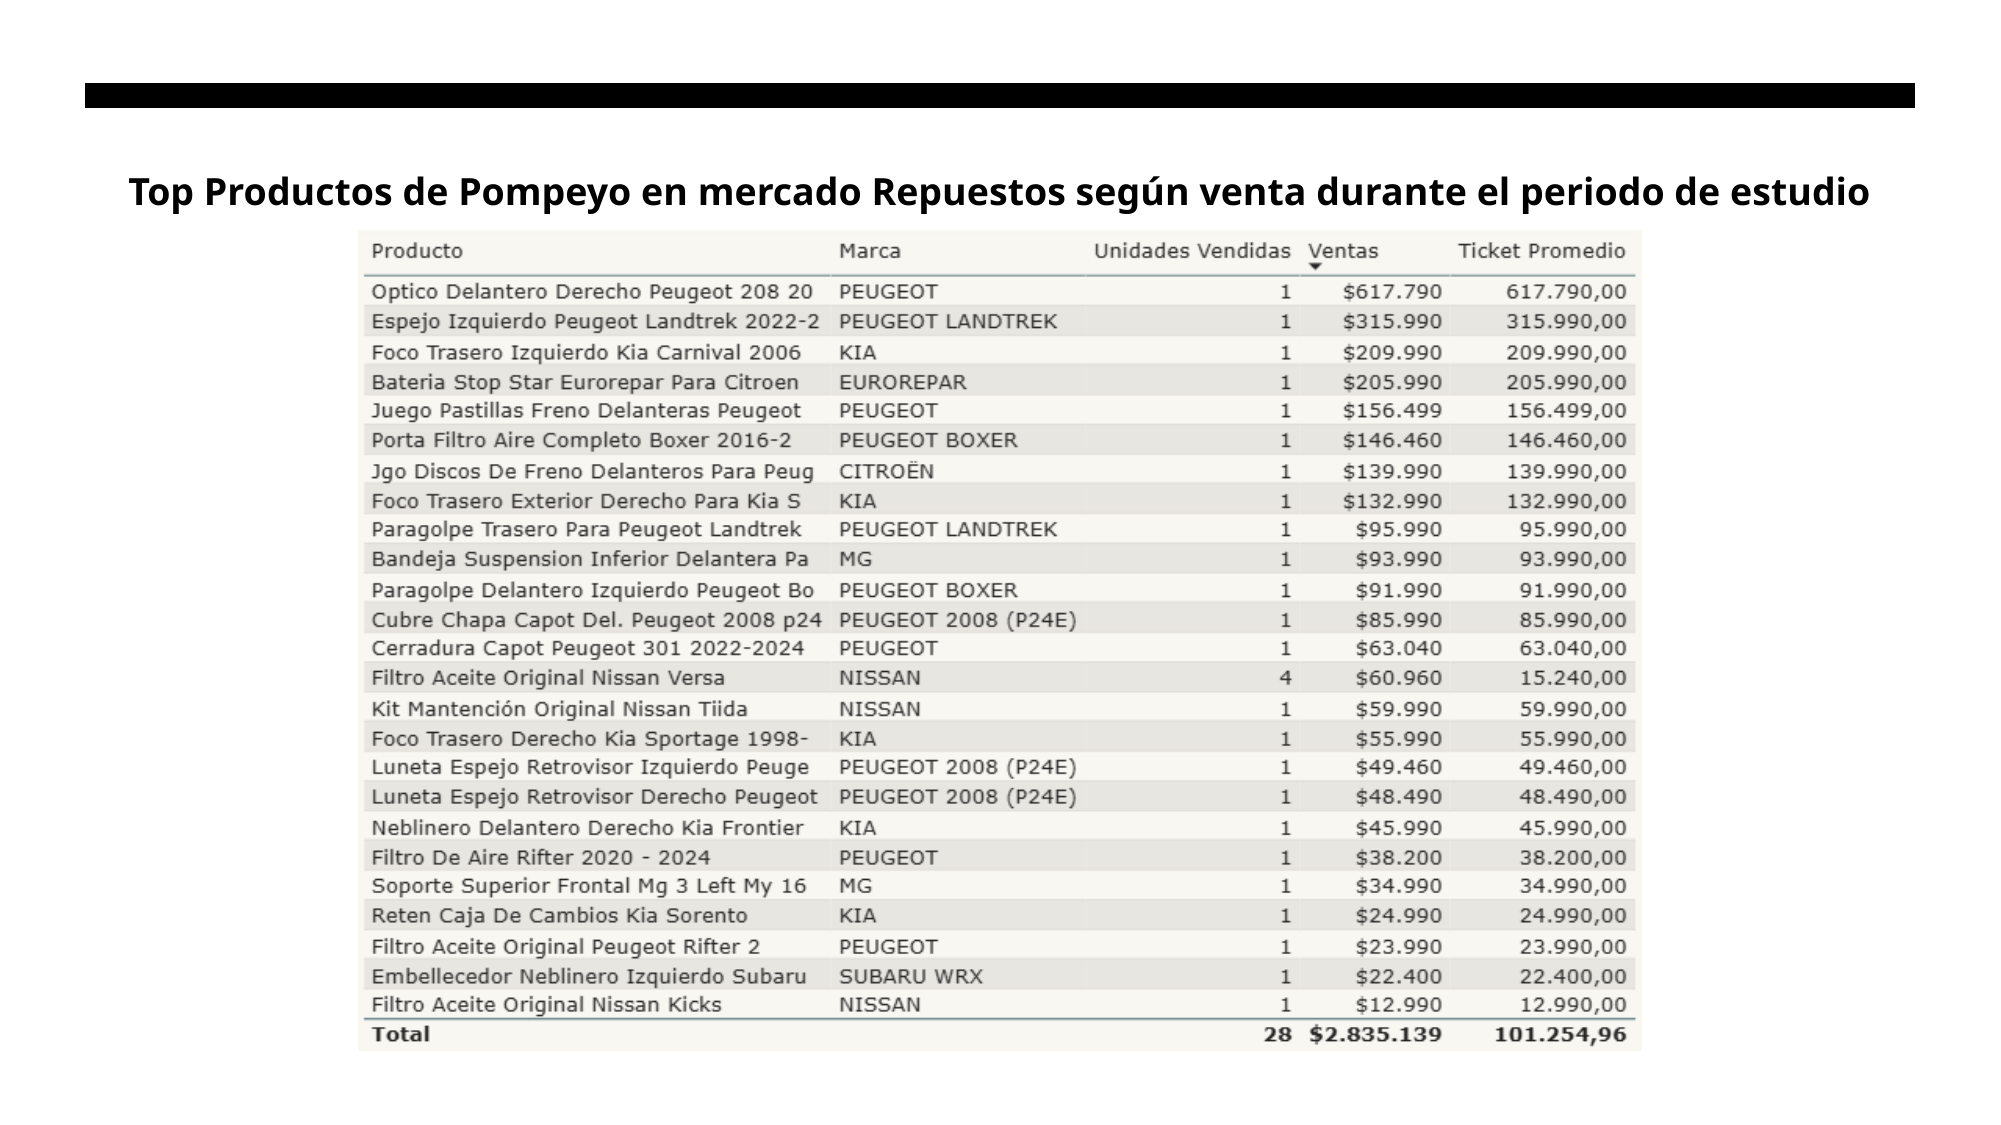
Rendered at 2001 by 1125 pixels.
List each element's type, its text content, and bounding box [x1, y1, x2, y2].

picture [357, 230, 1642, 1052]
title Top Productos de Pompeyo en mercado Repuestos según venta durante el periodo de estudio [85, 160, 1916, 270]
